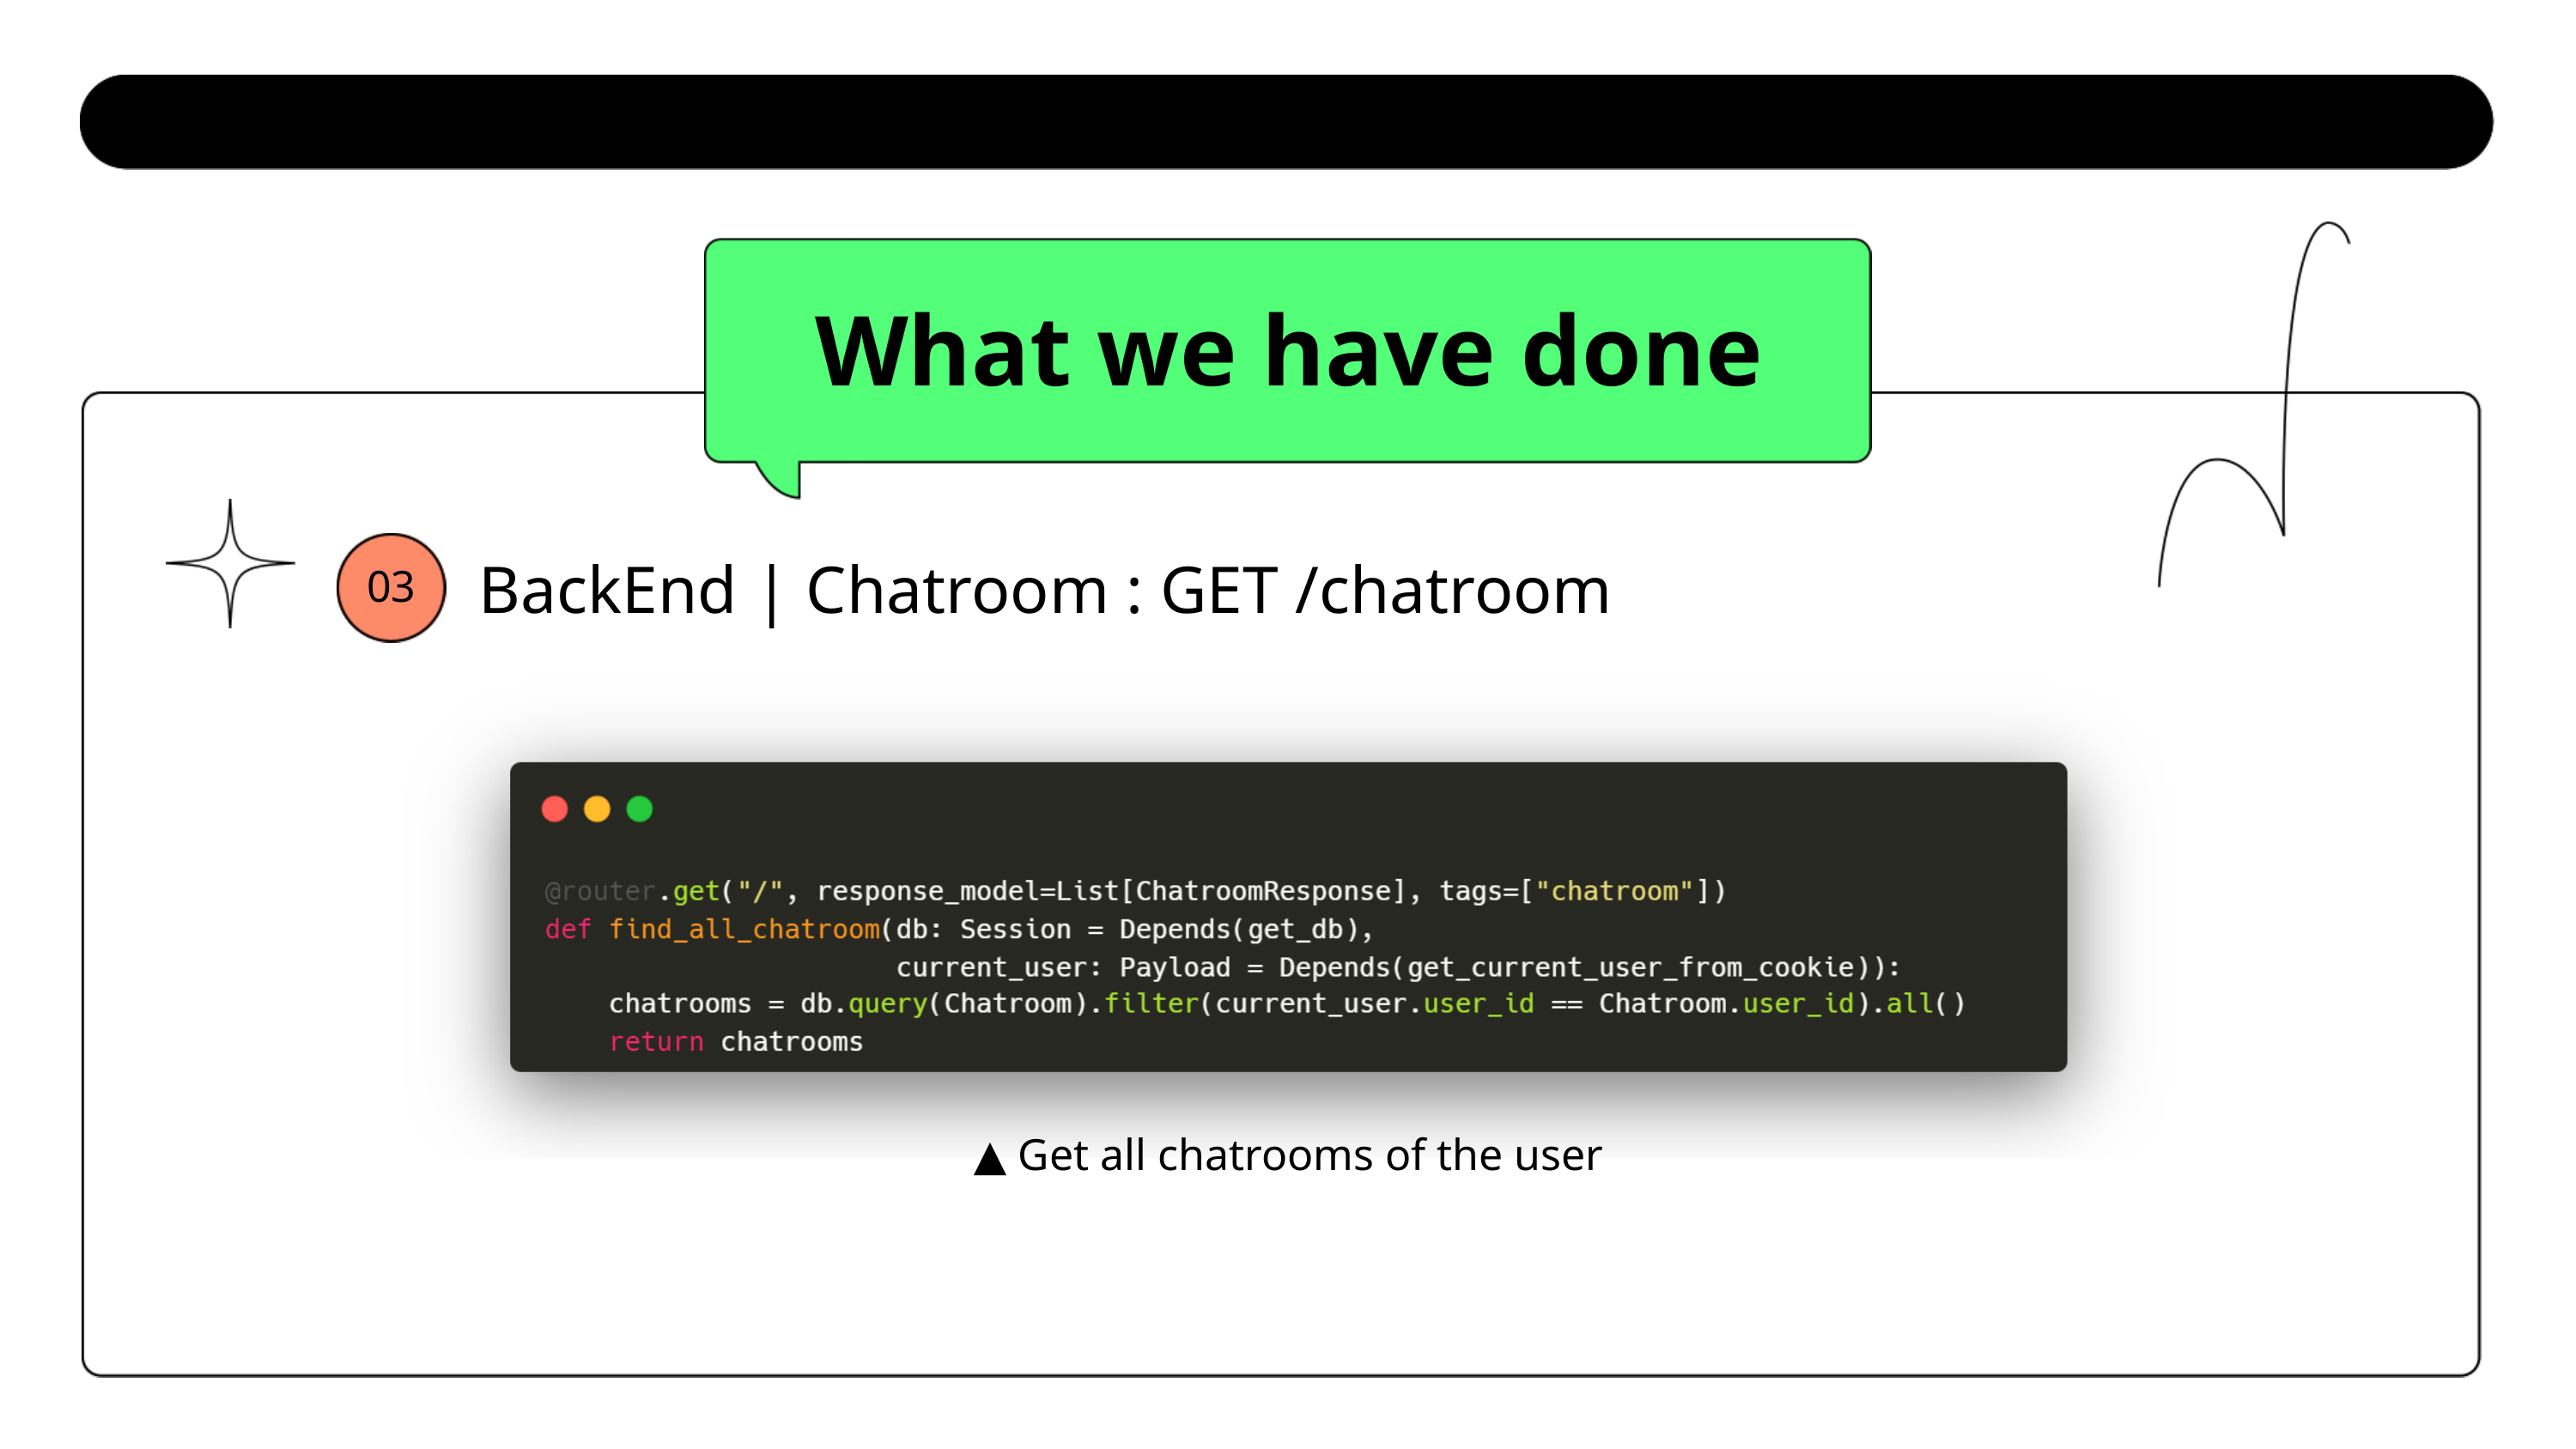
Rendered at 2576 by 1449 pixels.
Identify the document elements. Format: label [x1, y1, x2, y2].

picture [82, 221, 2482, 1378]
text_box [336, 533, 447, 644]
text_box [704, 237, 1872, 500]
picture [80, 75, 2494, 171]
